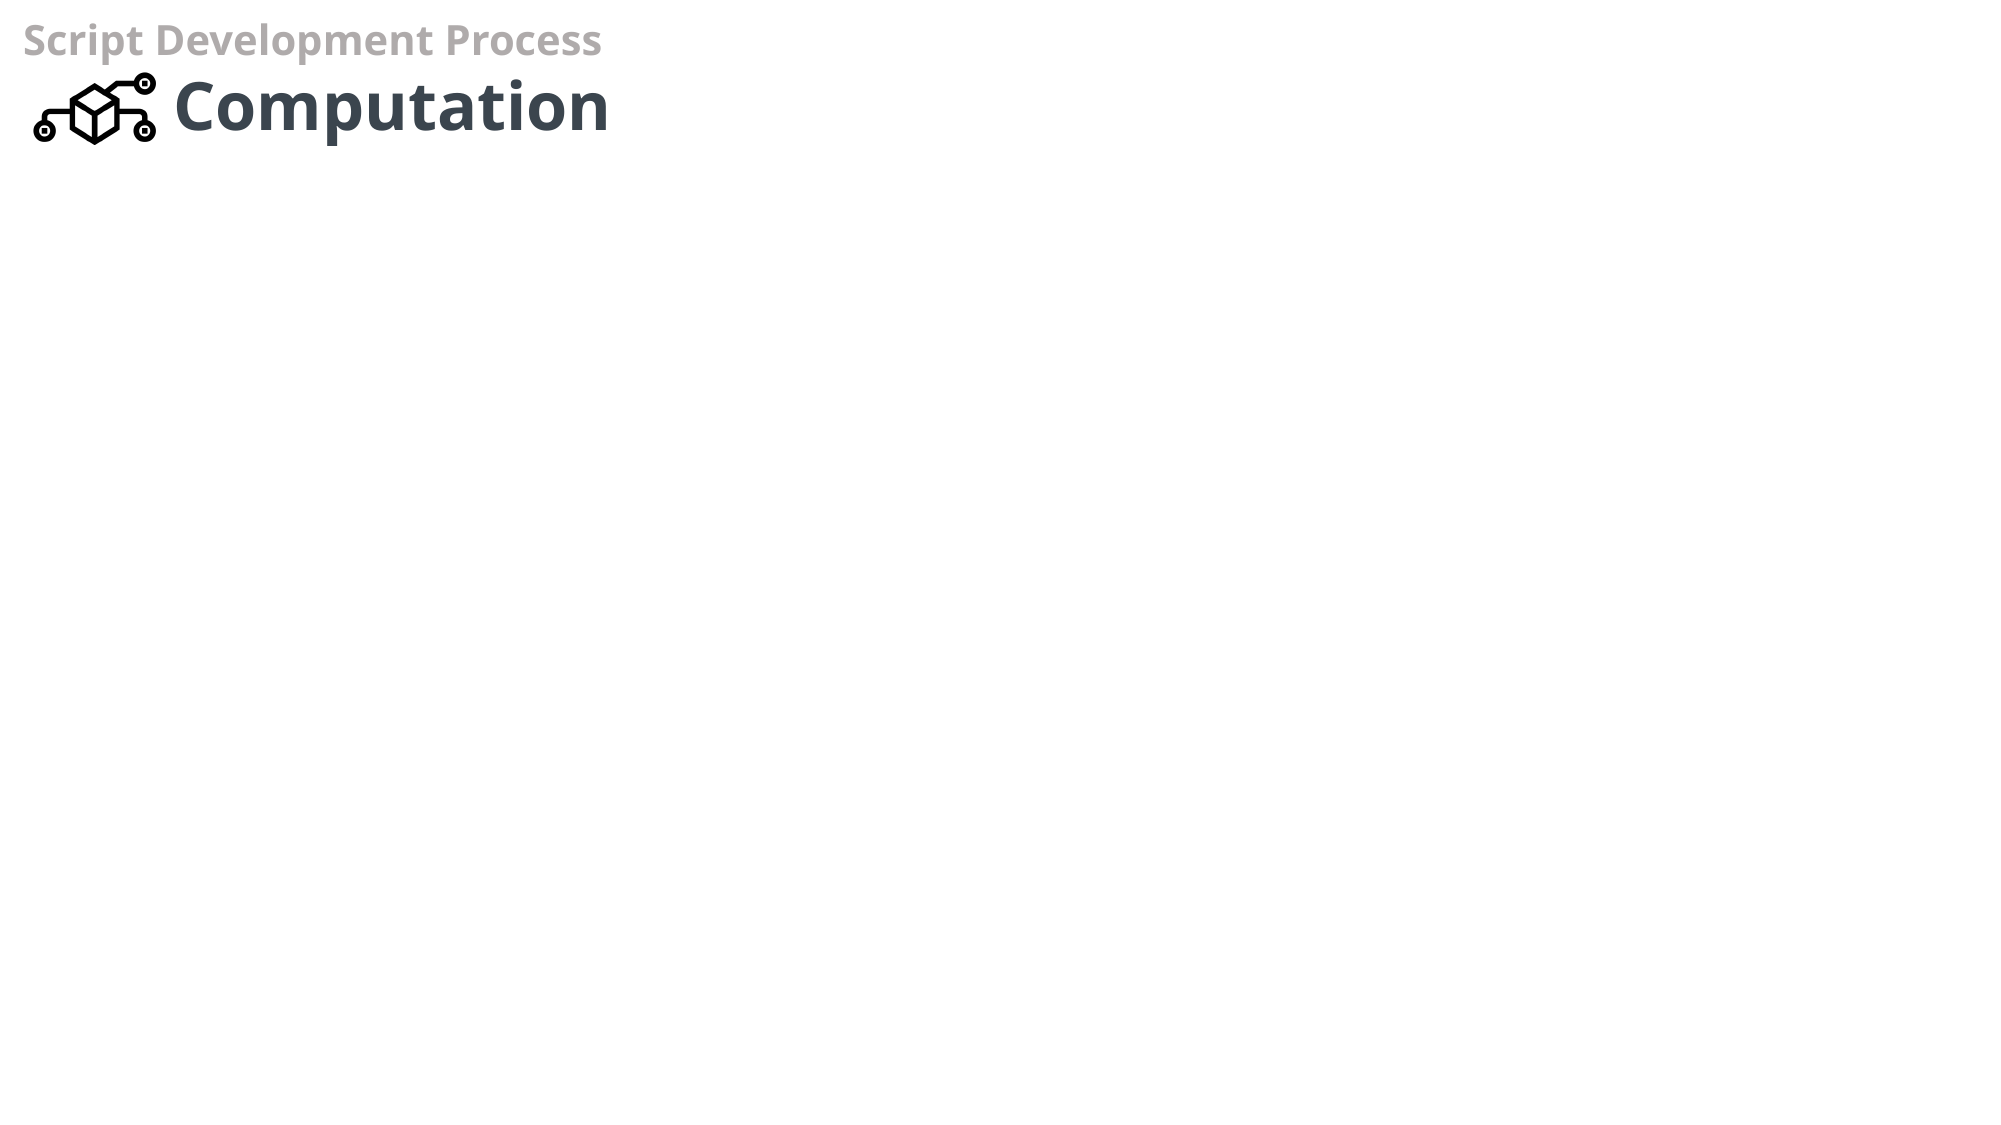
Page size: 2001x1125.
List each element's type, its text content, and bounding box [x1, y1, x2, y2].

text_box Script Development Process Computation [8, 6, 1744, 152]
picture [31, 69, 157, 145]
